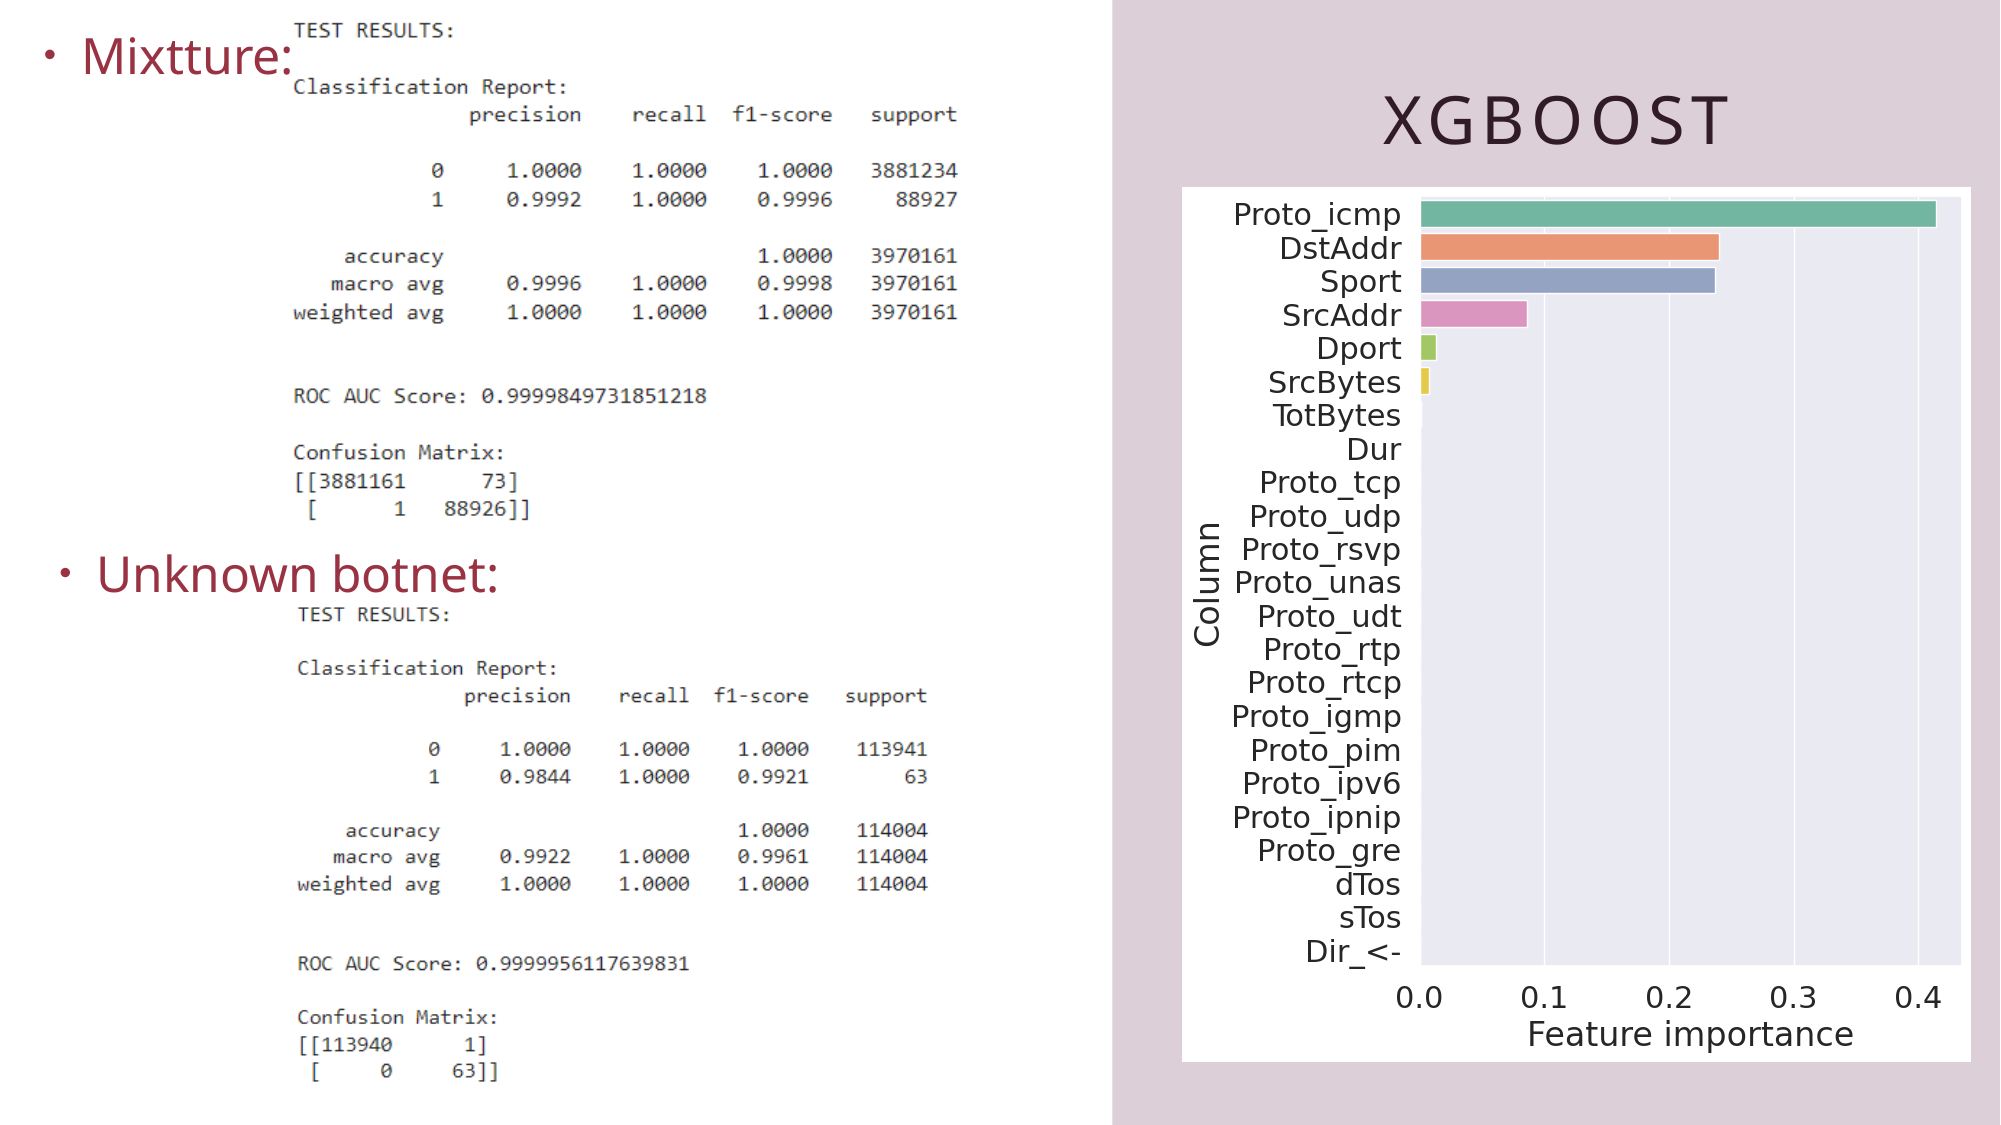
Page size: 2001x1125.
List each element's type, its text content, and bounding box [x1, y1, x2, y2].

text_box Mixtture: [29, 17, 292, 111]
picture [1182, 187, 1971, 1062]
text_box [1111, 0, 2000, 1125]
text_box Unknown botnet: [44, 535, 519, 626]
picture [292, 598, 939, 1090]
text_box [0, 0, 1111, 1125]
picture [292, 16, 974, 526]
title XGBoost [1224, 63, 1888, 167]
